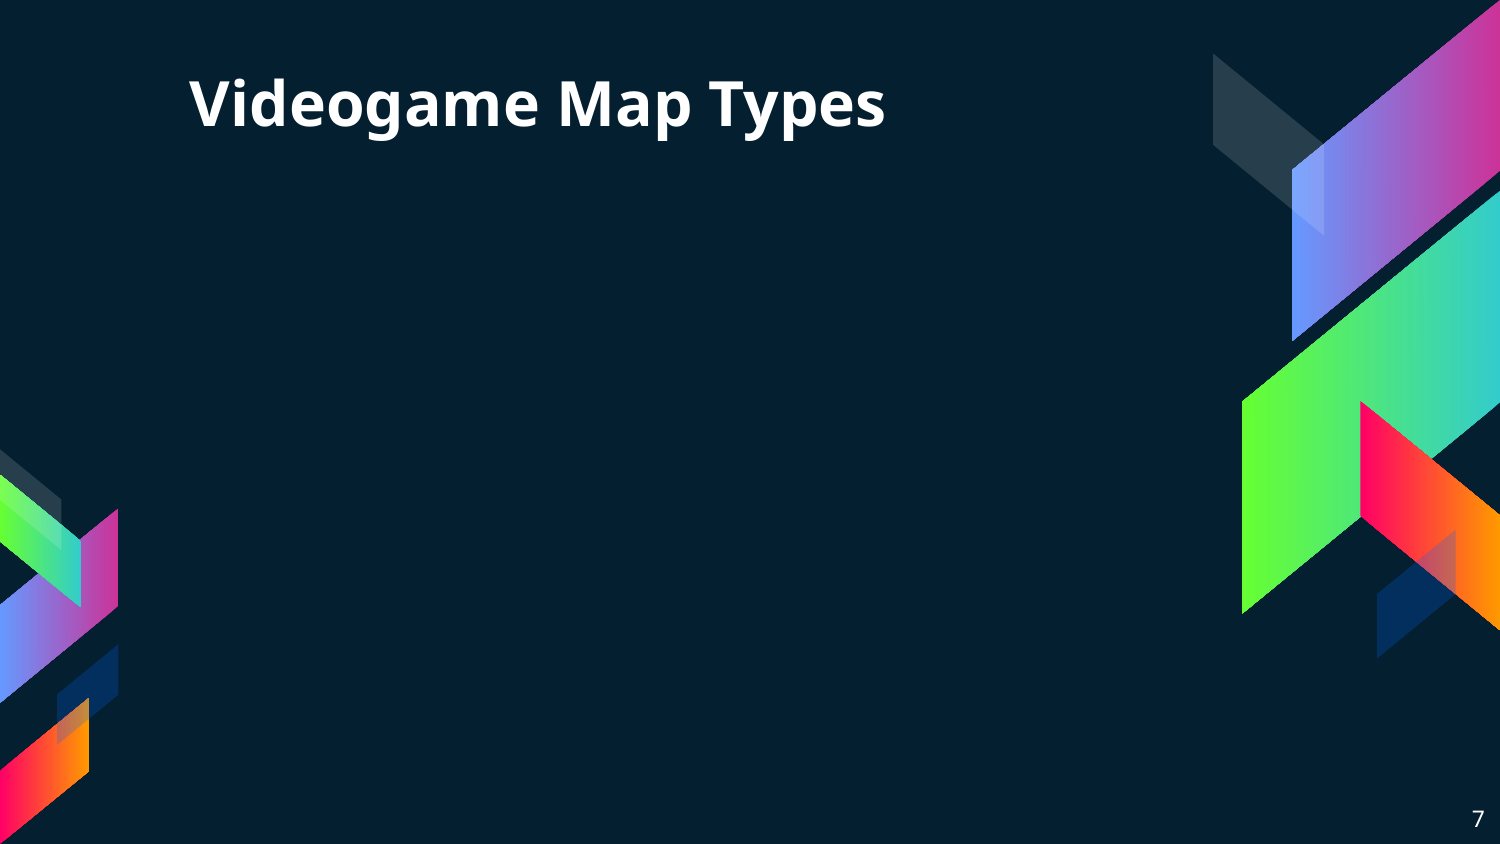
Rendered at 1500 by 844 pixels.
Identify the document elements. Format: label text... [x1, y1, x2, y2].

title Videogame Map Types [175, 49, 1155, 155]
slide_number ‹#› [1403, 789, 1500, 844]
